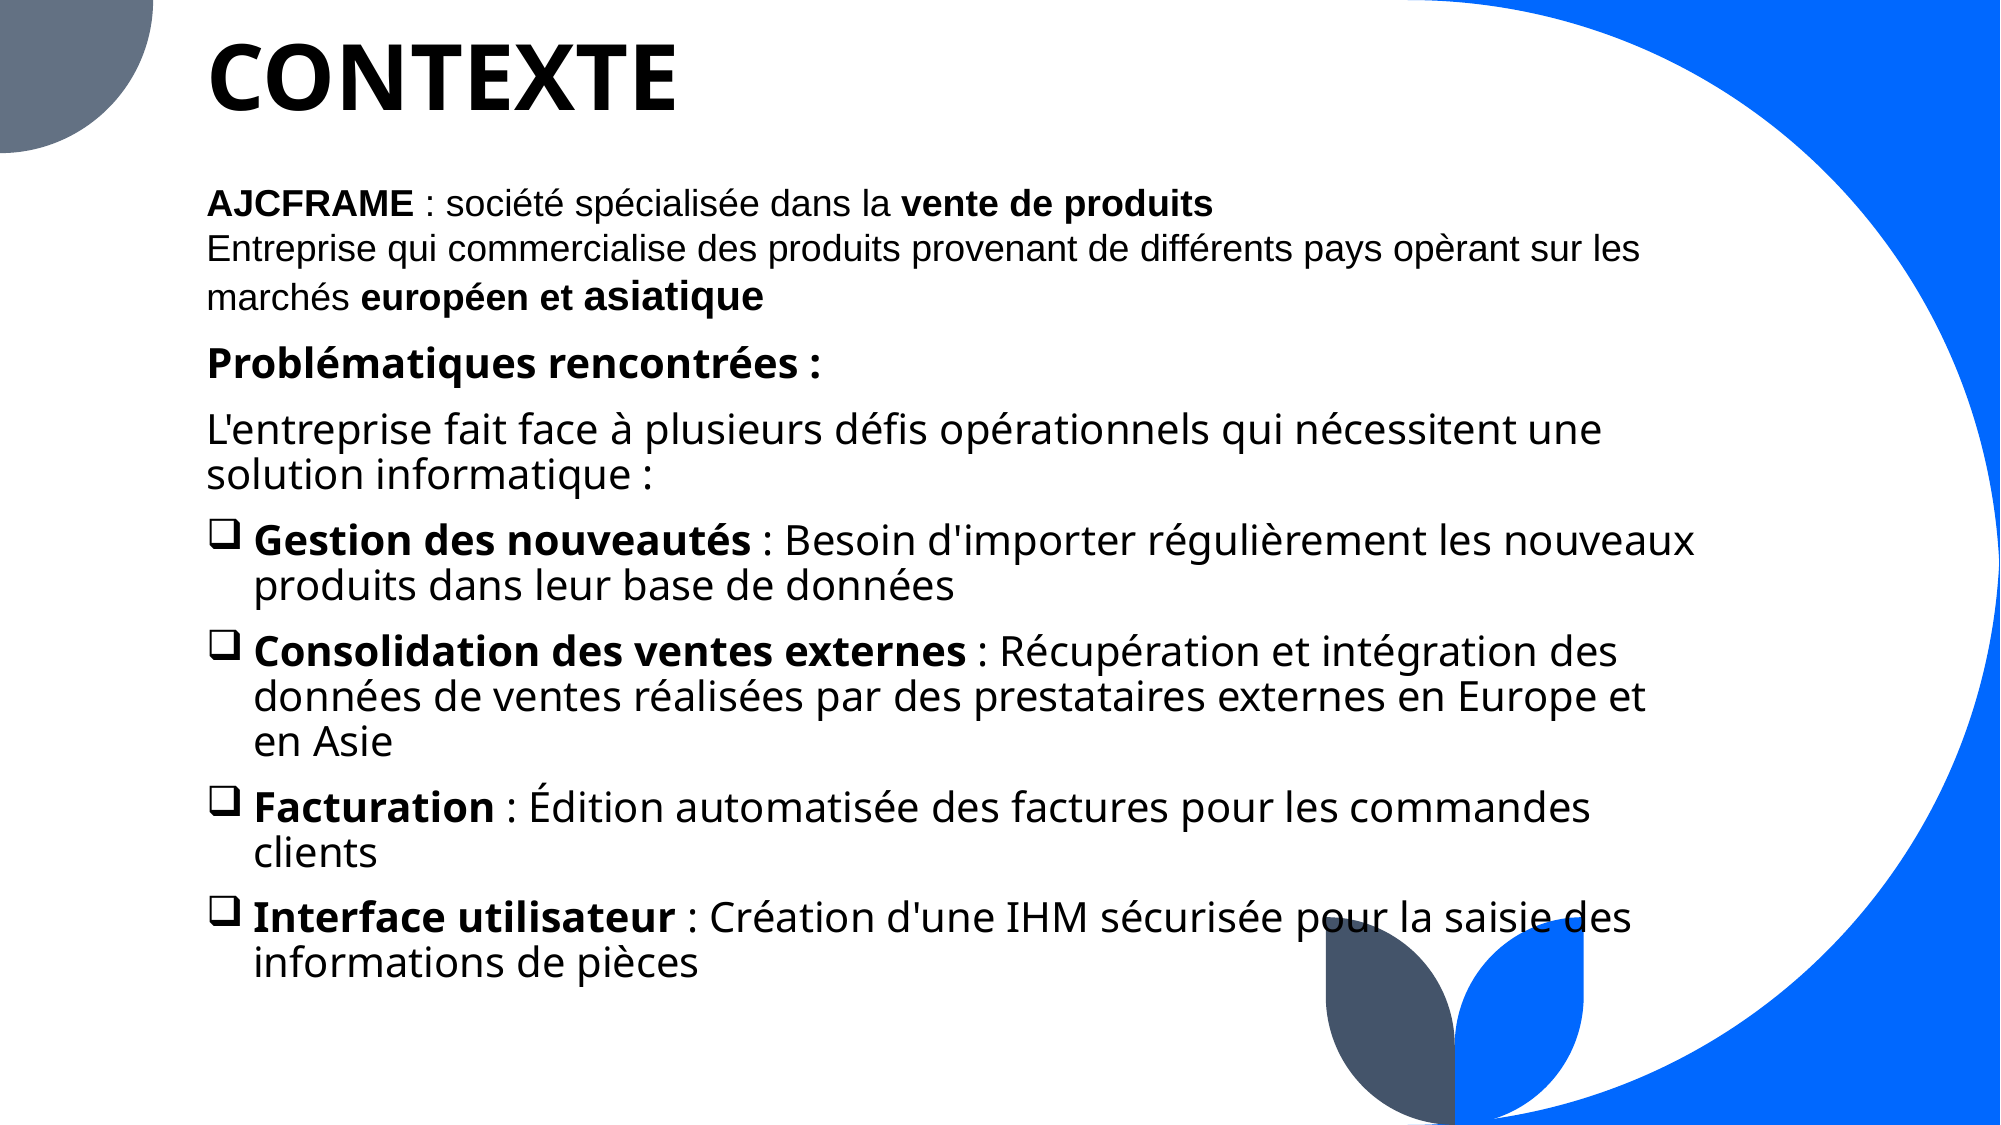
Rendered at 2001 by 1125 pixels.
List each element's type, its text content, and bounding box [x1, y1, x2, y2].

list AJCFRAME : société spécialisée dans la vente de produits Entreprise qui commercialise des produits provenant de différents pays opèrant sur les marchés européen et asiatique [191, 0, 1781, 575]
text_box Problématiques rencontrées : L'entreprise fait face à plusieurs défis opérationnels qui nécessitent une solution informatique : Gestion des nouveautés : Besoin d'importer régulièrement les nouveaux produits dans leur base de données Consolidation des ventes externes : Récupération et intégration des données de ventes réalisées par des prestataires externes en Europe et en Asie Facturation : Édition automatisée des factures pour les commandes clients Interface utilisateur : Création d'une IHM sécurisée pour la saisie des informations de pièces [191, 335, 1720, 995]
